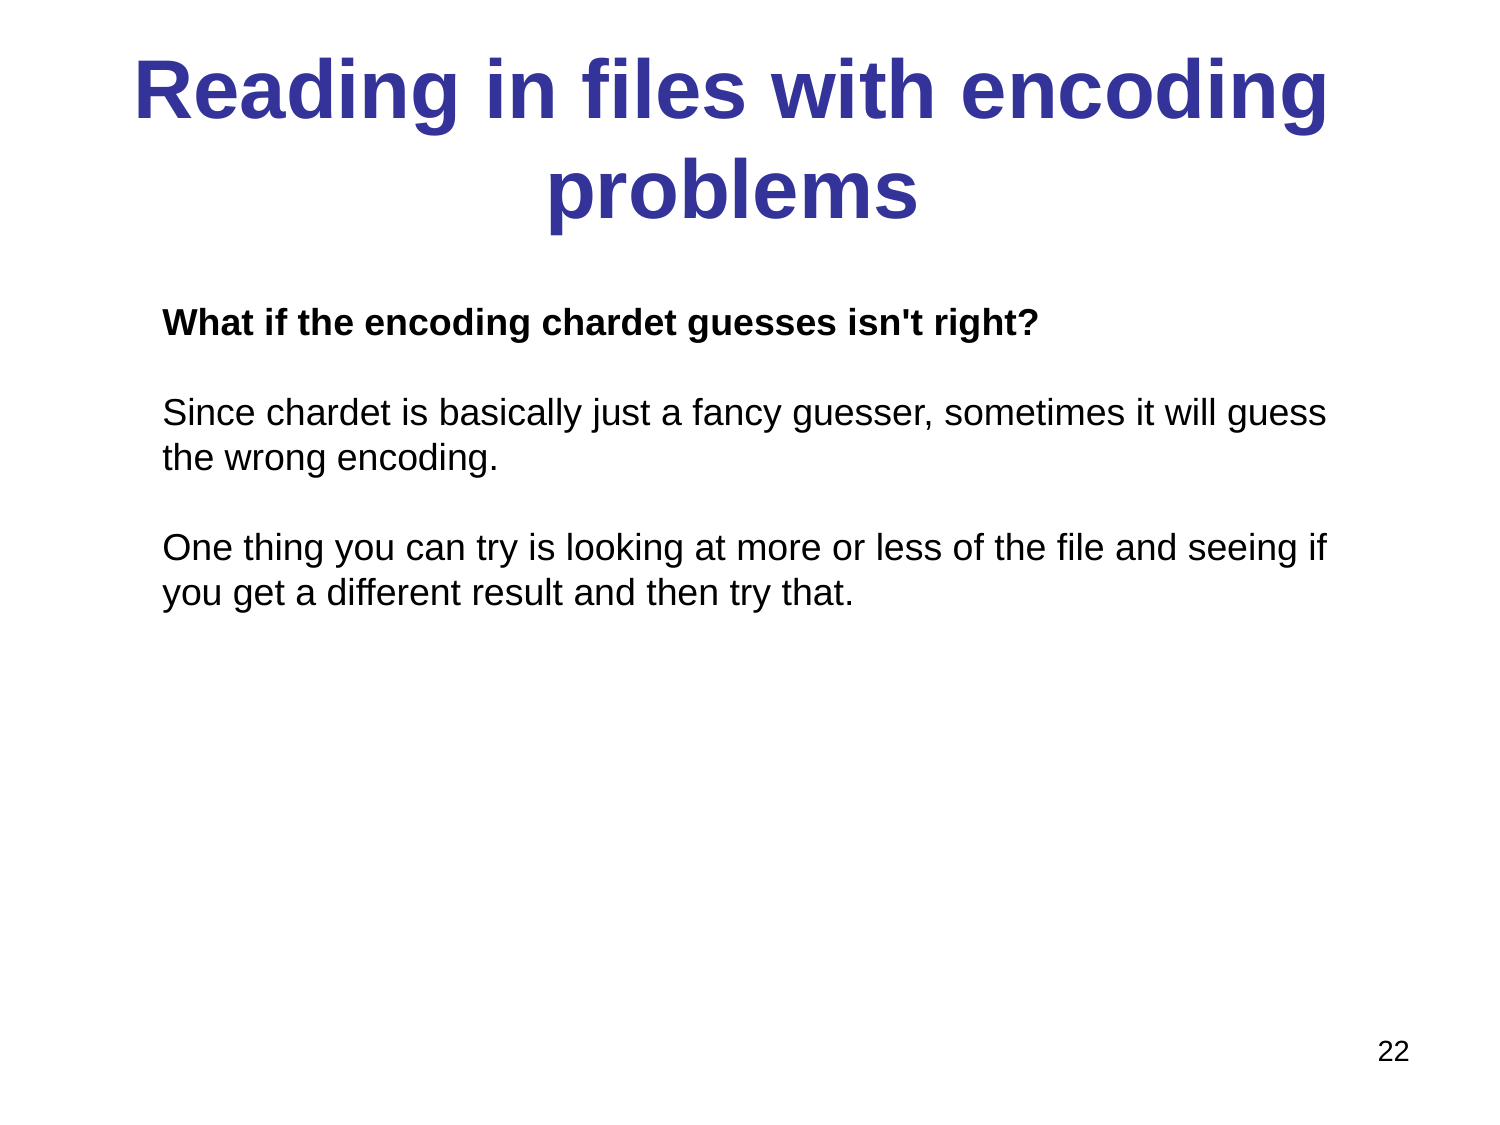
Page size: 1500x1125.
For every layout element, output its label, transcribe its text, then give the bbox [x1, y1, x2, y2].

text_box [49, 172, 1447, 279]
slide_number 22 [1074, 1024, 1426, 1103]
title Reading in files with encoding problems [57, 91, 1408, 172]
text_box What if the encoding chardet guesses isn't right? Since chardet is basically just a fancy guesser, sometimes it will guess the wrong encoding. One thing you can try is looking at more or less of the file and seeing if you get a different result and then try that. [147, 290, 1376, 621]
